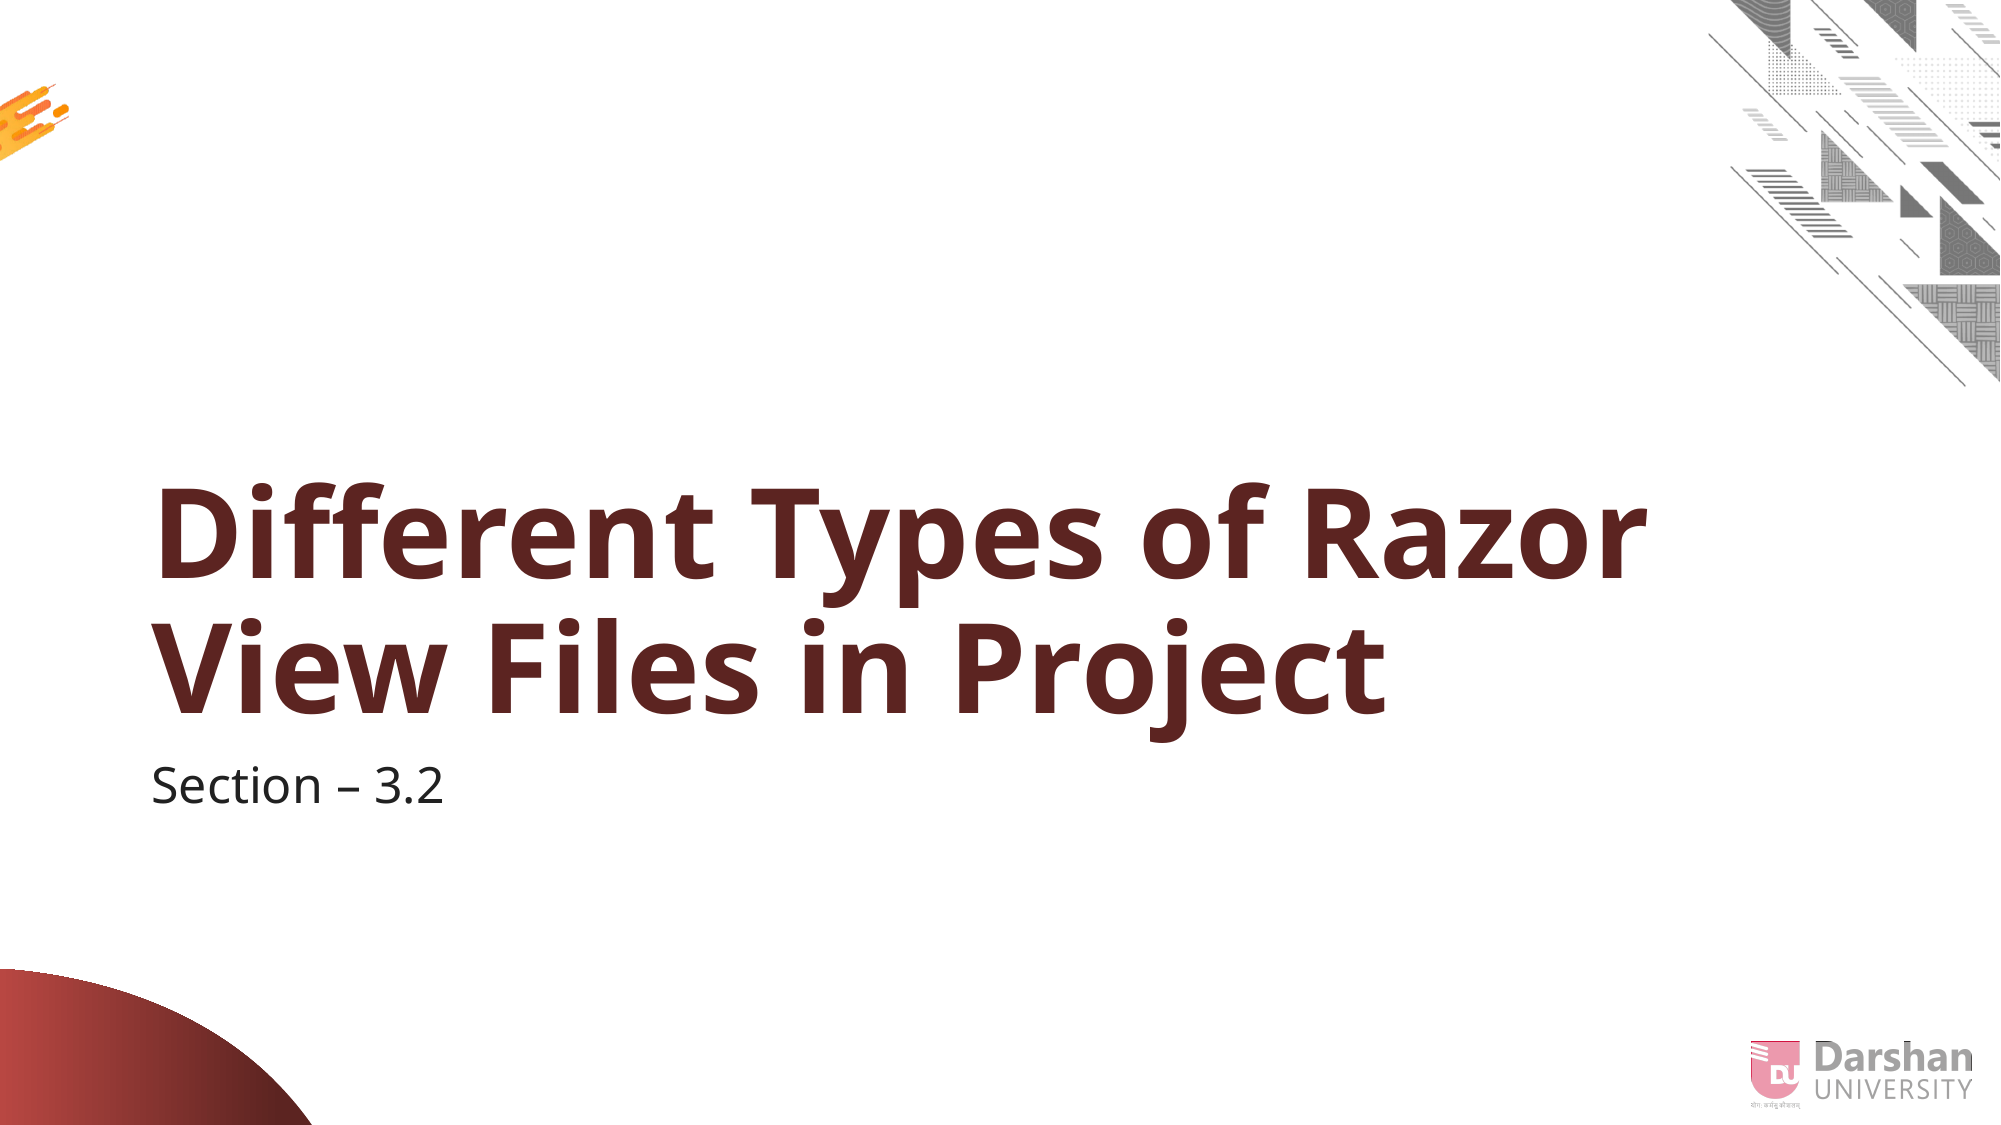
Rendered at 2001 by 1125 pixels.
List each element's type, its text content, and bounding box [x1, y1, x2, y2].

title Different Types of Razor View Files in Project [136, 280, 1862, 749]
list Section – 3.2 [136, 752, 1862, 999]
picture [0, 65, 90, 193]
